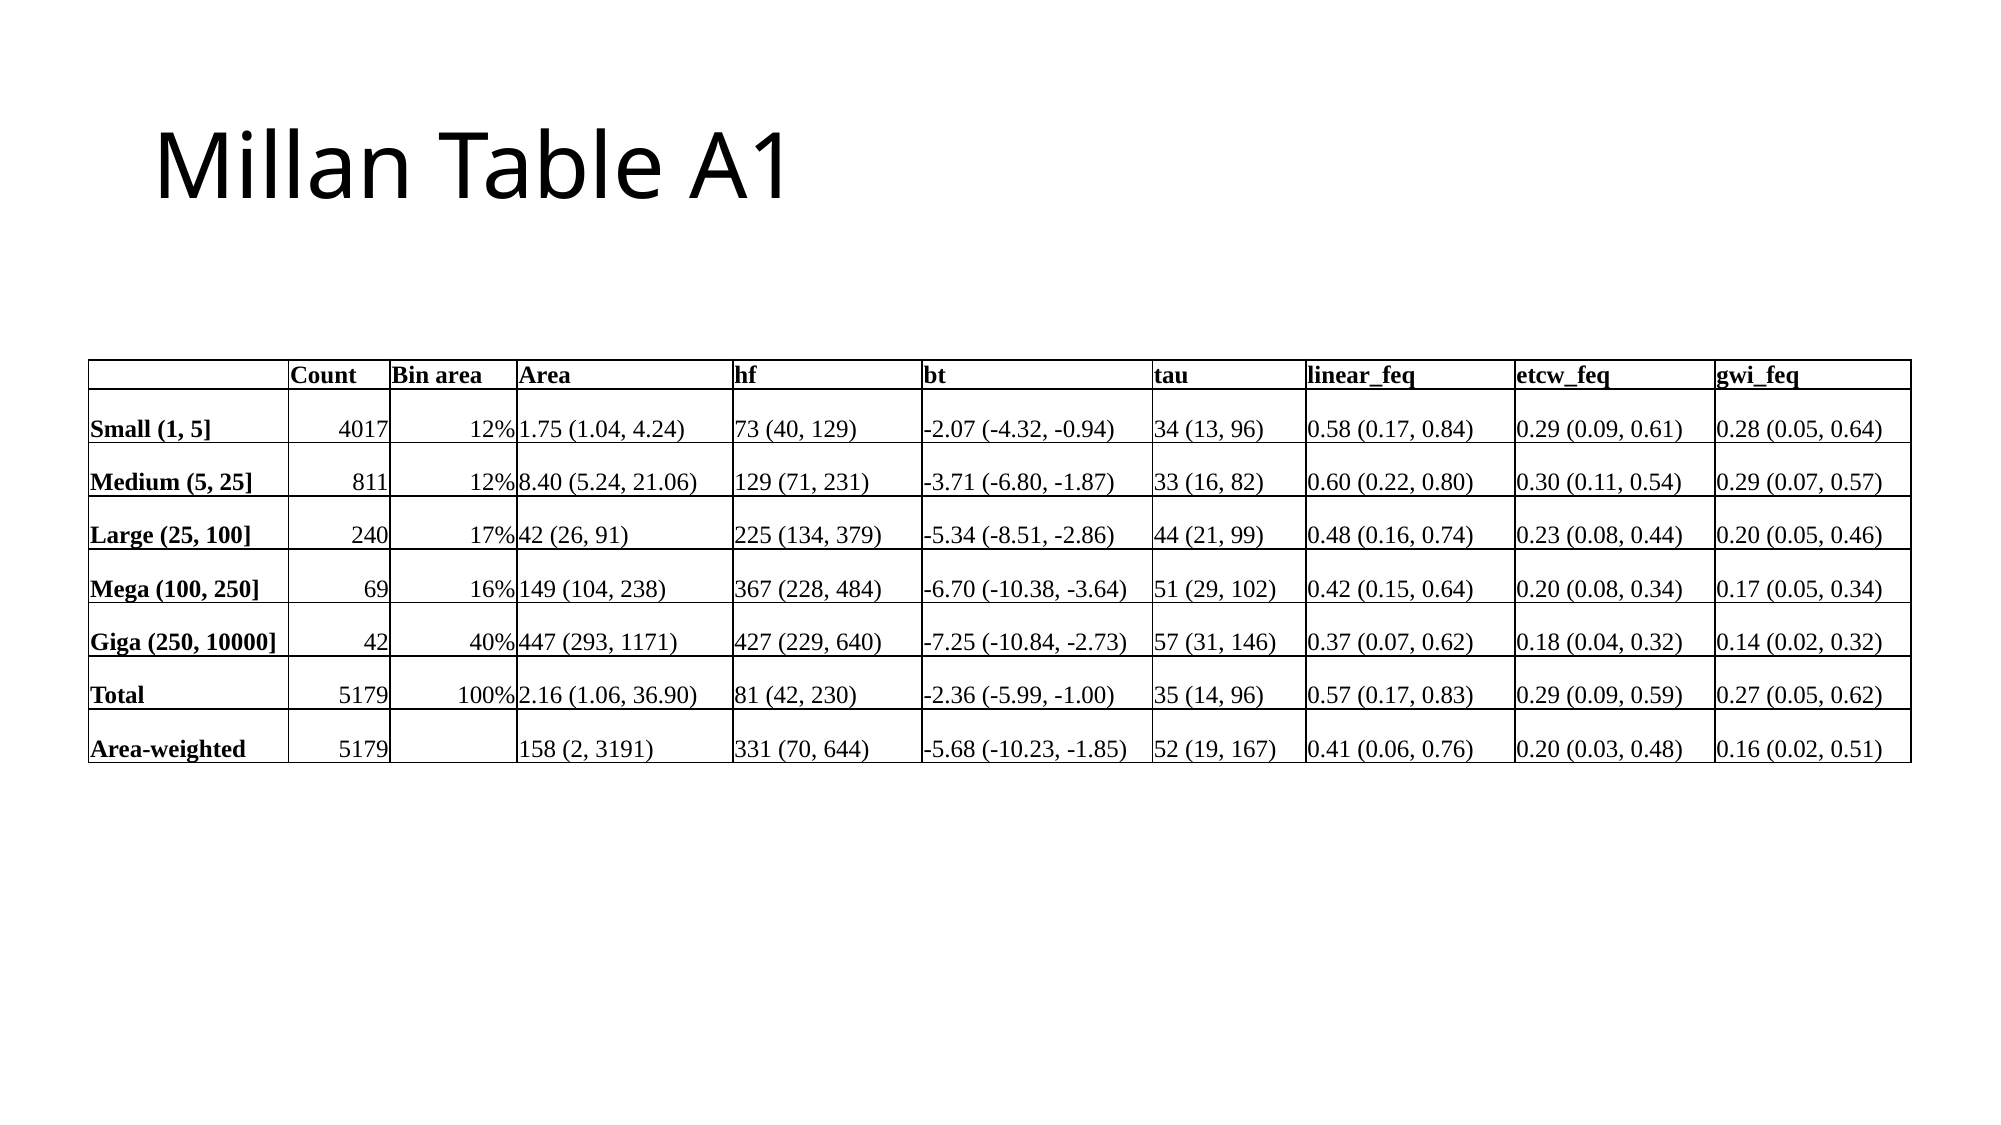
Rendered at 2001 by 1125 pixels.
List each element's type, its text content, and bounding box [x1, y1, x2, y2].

table_header tau [1153, 361, 1305, 388]
table_cell 73 (40, 129) [734, 390, 921, 442]
table_cell 427 (229, 640) [734, 603, 921, 655]
table_header bt [923, 361, 1152, 388]
table_cell 0.29 (0.09, 0.59) [1516, 657, 1714, 708]
table_cell 52 (19, 167) [1153, 710, 1305, 762]
table_cell 4017 [289, 390, 389, 442]
table_cell 35 (14, 96) [1153, 657, 1305, 708]
table_cell 158 (2, 3191) [518, 710, 732, 762]
table_cell 12% [391, 390, 516, 442]
table_header hf [734, 361, 921, 388]
table_cell -6.70 (-10.38, -3.64) [923, 550, 1152, 602]
table_cell 81 (42, 230) [734, 657, 921, 708]
table_cell 0.41 (0.06, 0.76) [1307, 710, 1514, 762]
table_cell 447 (293, 1171) [518, 603, 732, 655]
table_cell -2.36 (-5.99, -1.00) [923, 657, 1152, 708]
table_cell 129 (71, 231) [734, 443, 921, 495]
table_cell 0.16 (0.02, 0.51) [1716, 710, 1910, 762]
table_cell 0.57 (0.17, 0.83) [1307, 657, 1514, 708]
table_cell 0.17 (0.05, 0.34) [1716, 550, 1910, 602]
table_cell 51 (29, 102) [1153, 550, 1305, 602]
table_cell 0.58 (0.17, 0.84) [1307, 390, 1514, 442]
table_cell 0.18 (0.04, 0.32) [1516, 603, 1714, 655]
title Millan Table A1 [137, 59, 1863, 278]
table_header Area [518, 361, 732, 388]
table_cell Large (25, 100] [89, 497, 288, 548]
table_header [89, 361, 288, 388]
table_header linear_feq [1307, 361, 1514, 388]
table_cell 42 [289, 603, 389, 655]
table_cell 0.28 (0.05, 0.64) [1716, 390, 1910, 442]
table_cell 0.29 (0.09, 0.61) [1516, 390, 1714, 442]
table_cell 2.16 (1.06, 36.90) [518, 657, 732, 708]
table_cell -7.25 (-10.84, -2.73) [923, 603, 1152, 655]
table_cell 367 (228, 484) [734, 550, 921, 602]
table_cell Giga (250, 10000] [89, 603, 288, 655]
table_cell 5179 [289, 710, 389, 762]
table_cell 100% [391, 657, 516, 708]
table_cell 0.37 (0.07, 0.62) [1307, 603, 1514, 655]
table_cell 0.30 (0.11, 0.54) [1516, 443, 1714, 495]
table_cell Medium (5, 25] [89, 443, 288, 495]
table_cell 12% [391, 443, 516, 495]
table_cell 0.20 (0.05, 0.46) [1716, 497, 1910, 548]
table_cell 8.40 (5.24, 21.06) [518, 443, 732, 495]
table_cell 40% [391, 603, 516, 655]
table_cell 0.60 (0.22, 0.80) [1307, 443, 1514, 495]
table_cell Area-weighted [89, 710, 288, 762]
table_cell 16% [391, 550, 516, 602]
table_cell 331 (70, 644) [734, 710, 921, 762]
table_cell 0.20 (0.08, 0.34) [1516, 550, 1714, 602]
table_cell 0.20 (0.03, 0.48) [1516, 710, 1714, 762]
table_header etcw_feq [1516, 361, 1714, 388]
table_cell 149 (104, 238) [518, 550, 732, 602]
table_cell Total [89, 657, 288, 708]
table_cell 33 (16, 82) [1153, 443, 1305, 495]
table_cell 225 (134, 379) [734, 497, 921, 548]
table_cell 0.23 (0.08, 0.44) [1516, 497, 1714, 548]
table_cell 240 [289, 497, 389, 548]
table_cell 0.48 (0.16, 0.74) [1307, 497, 1514, 548]
table_header Bin area [391, 361, 516, 388]
table_cell [391, 710, 516, 762]
table_header Count [289, 361, 389, 388]
table_cell 5179 [289, 657, 389, 708]
table_cell 0.29 (0.07, 0.57) [1716, 443, 1910, 495]
table_cell 17% [391, 497, 516, 548]
table_cell 44 (21, 99) [1153, 497, 1305, 548]
table_cell 57 (31, 146) [1153, 603, 1305, 655]
table_cell -2.07 (-4.32, -0.94) [923, 390, 1152, 442]
table_cell 42 (26, 91) [518, 497, 732, 548]
table_cell Small (1, 5] [89, 390, 288, 442]
table_cell 811 [289, 443, 389, 495]
table_cell Mega (100, 250] [89, 550, 288, 602]
table_cell 0.14 (0.02, 0.32) [1716, 603, 1910, 655]
table_cell -3.71 (-6.80, -1.87) [923, 443, 1152, 495]
table_header gwi_feq [1716, 361, 1910, 388]
table_cell -5.34 (-8.51, -2.86) [923, 497, 1152, 548]
table_cell 1.75 (1.04, 4.24) [518, 390, 732, 442]
table_cell 34 (13, 96) [1153, 390, 1305, 442]
table_cell 0.27 (0.05, 0.62) [1716, 657, 1910, 708]
table_cell 69 [289, 550, 389, 602]
table_cell 0.42 (0.15, 0.64) [1307, 550, 1514, 602]
table_cell -5.68 (-10.23, -1.85) [923, 710, 1152, 762]
